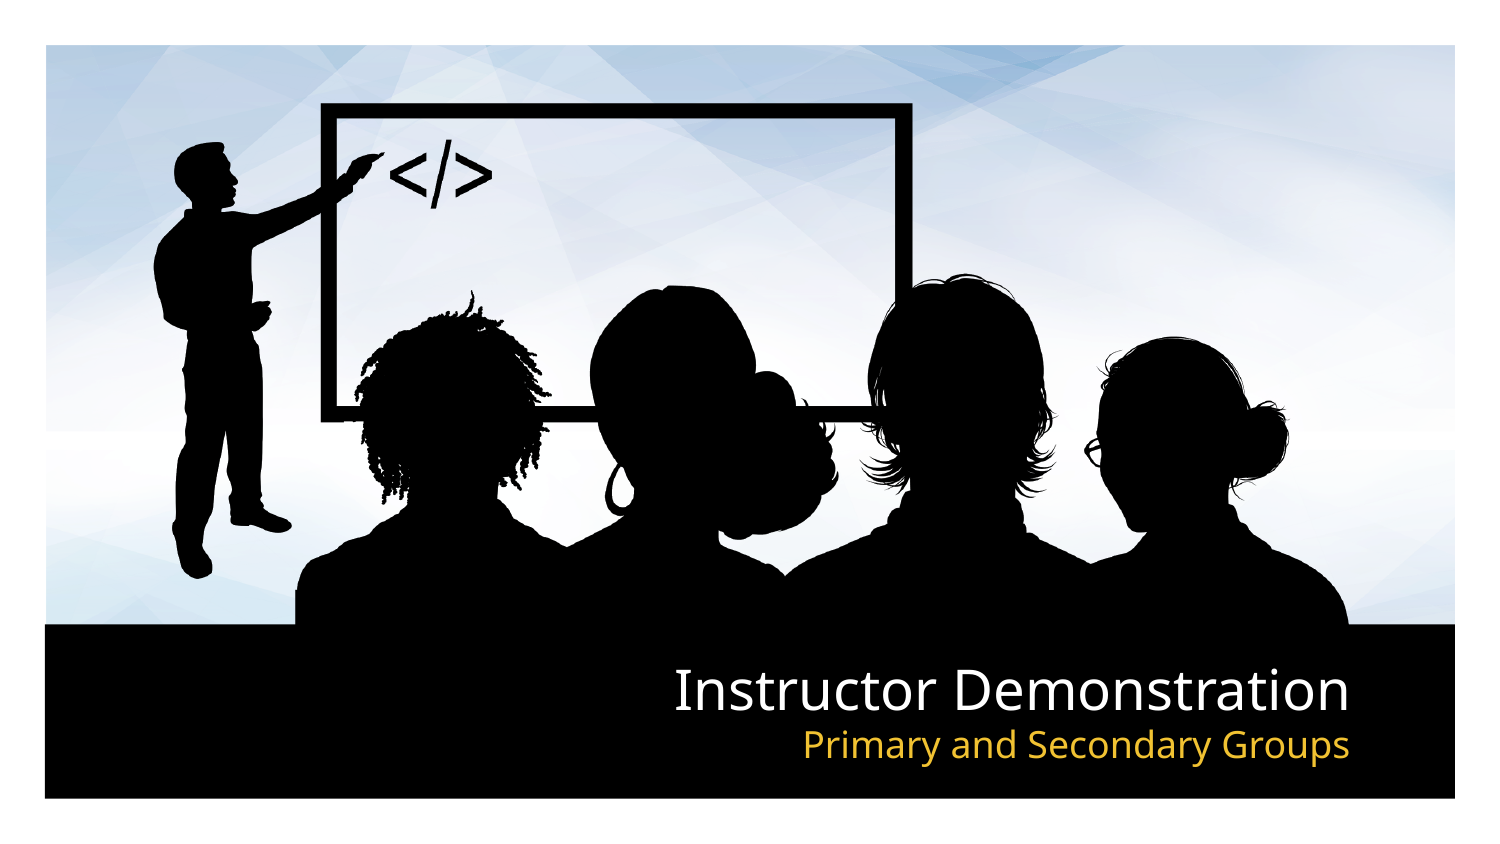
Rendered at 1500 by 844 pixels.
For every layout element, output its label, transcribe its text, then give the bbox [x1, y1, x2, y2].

picture [45, 0, 1468, 630]
title Primary and Secondary Groups [0, 719, 1500, 799]
